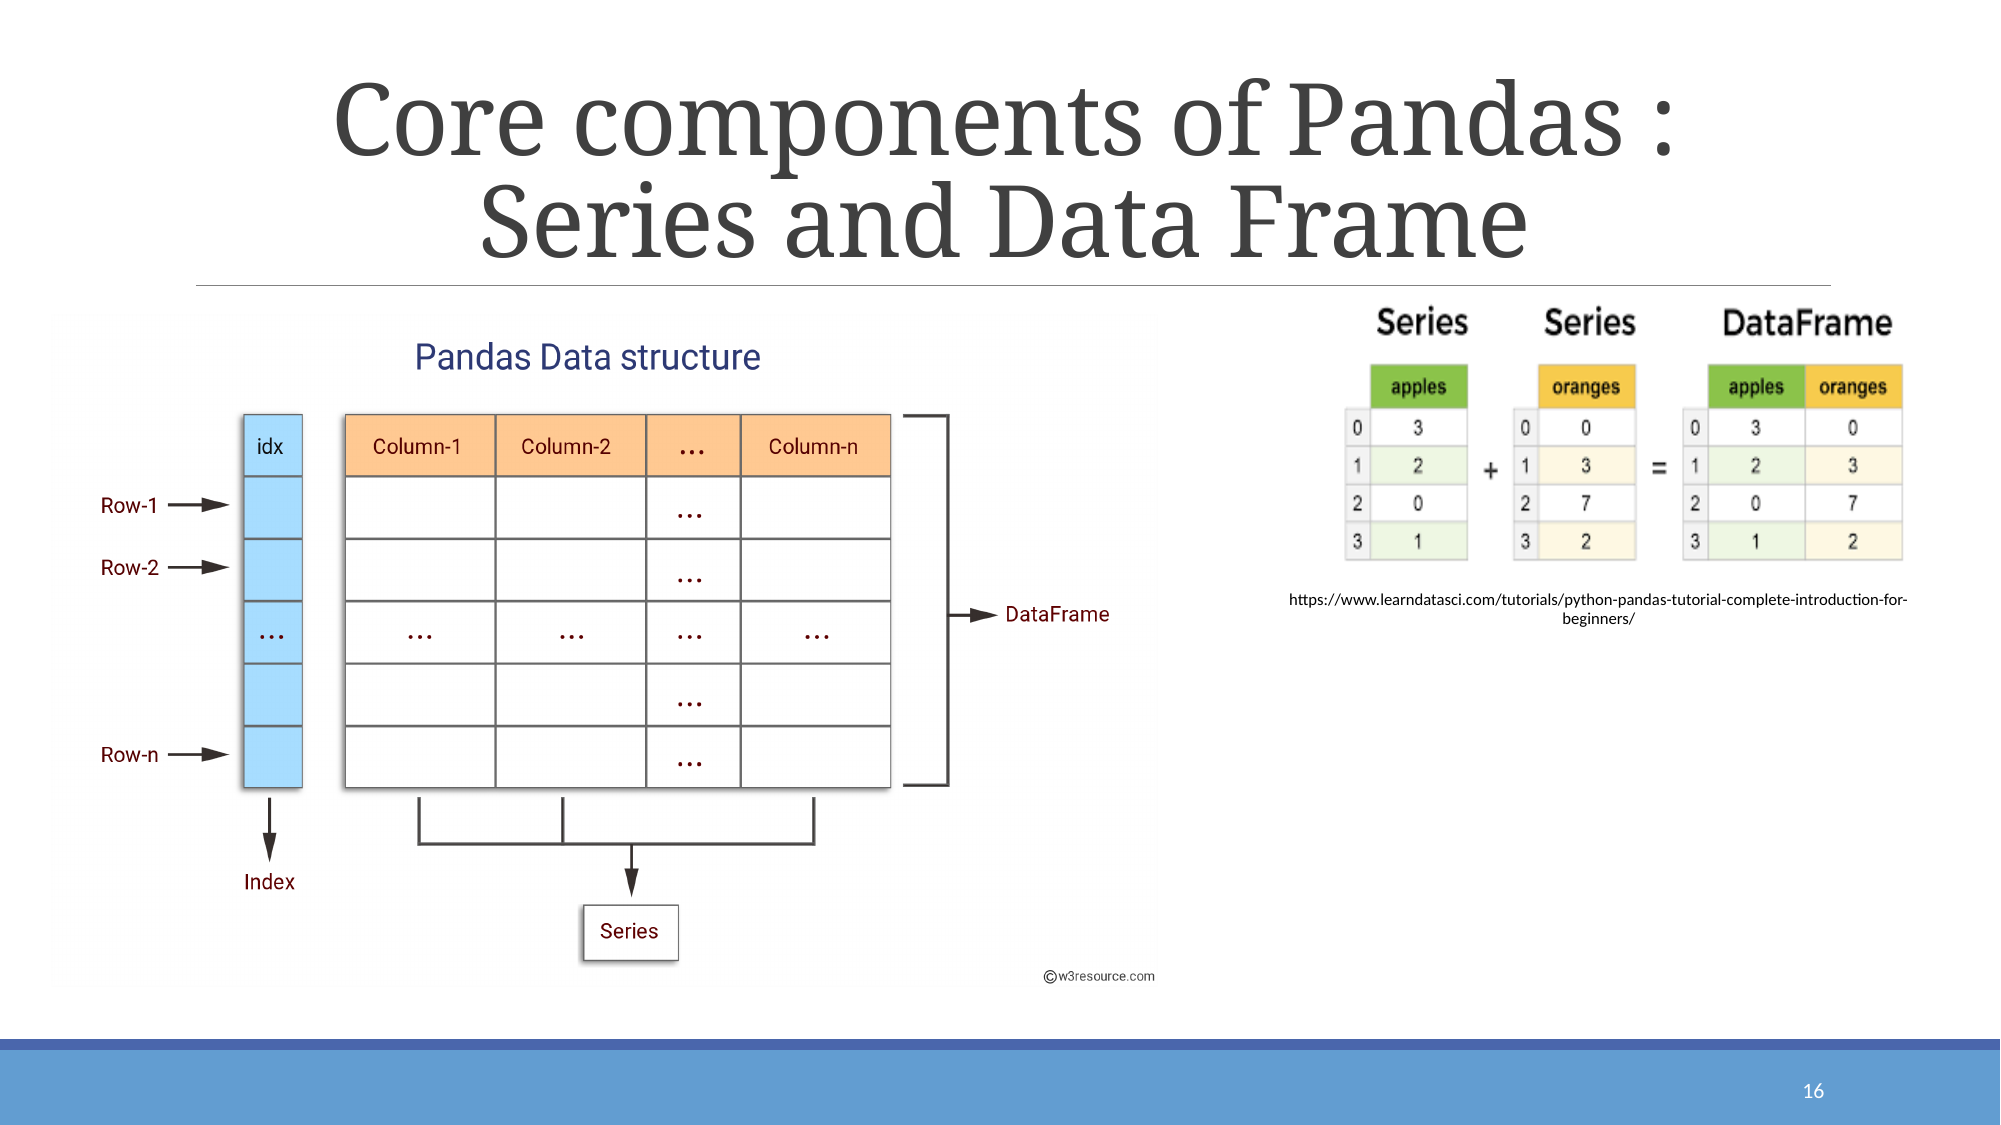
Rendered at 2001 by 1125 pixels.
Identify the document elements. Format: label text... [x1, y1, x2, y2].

picture [1339, 299, 1909, 567]
title Core components of Pandas : Series and Data Frame [180, 47, 1830, 285]
slide_number 16 [1624, 1059, 1840, 1120]
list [51, 314, 1159, 988]
text_box https://www.learndatasci.com/tutorials/python-pandas-tutorial-complete-introduction-for-beginners/ [1249, 580, 1949, 636]
